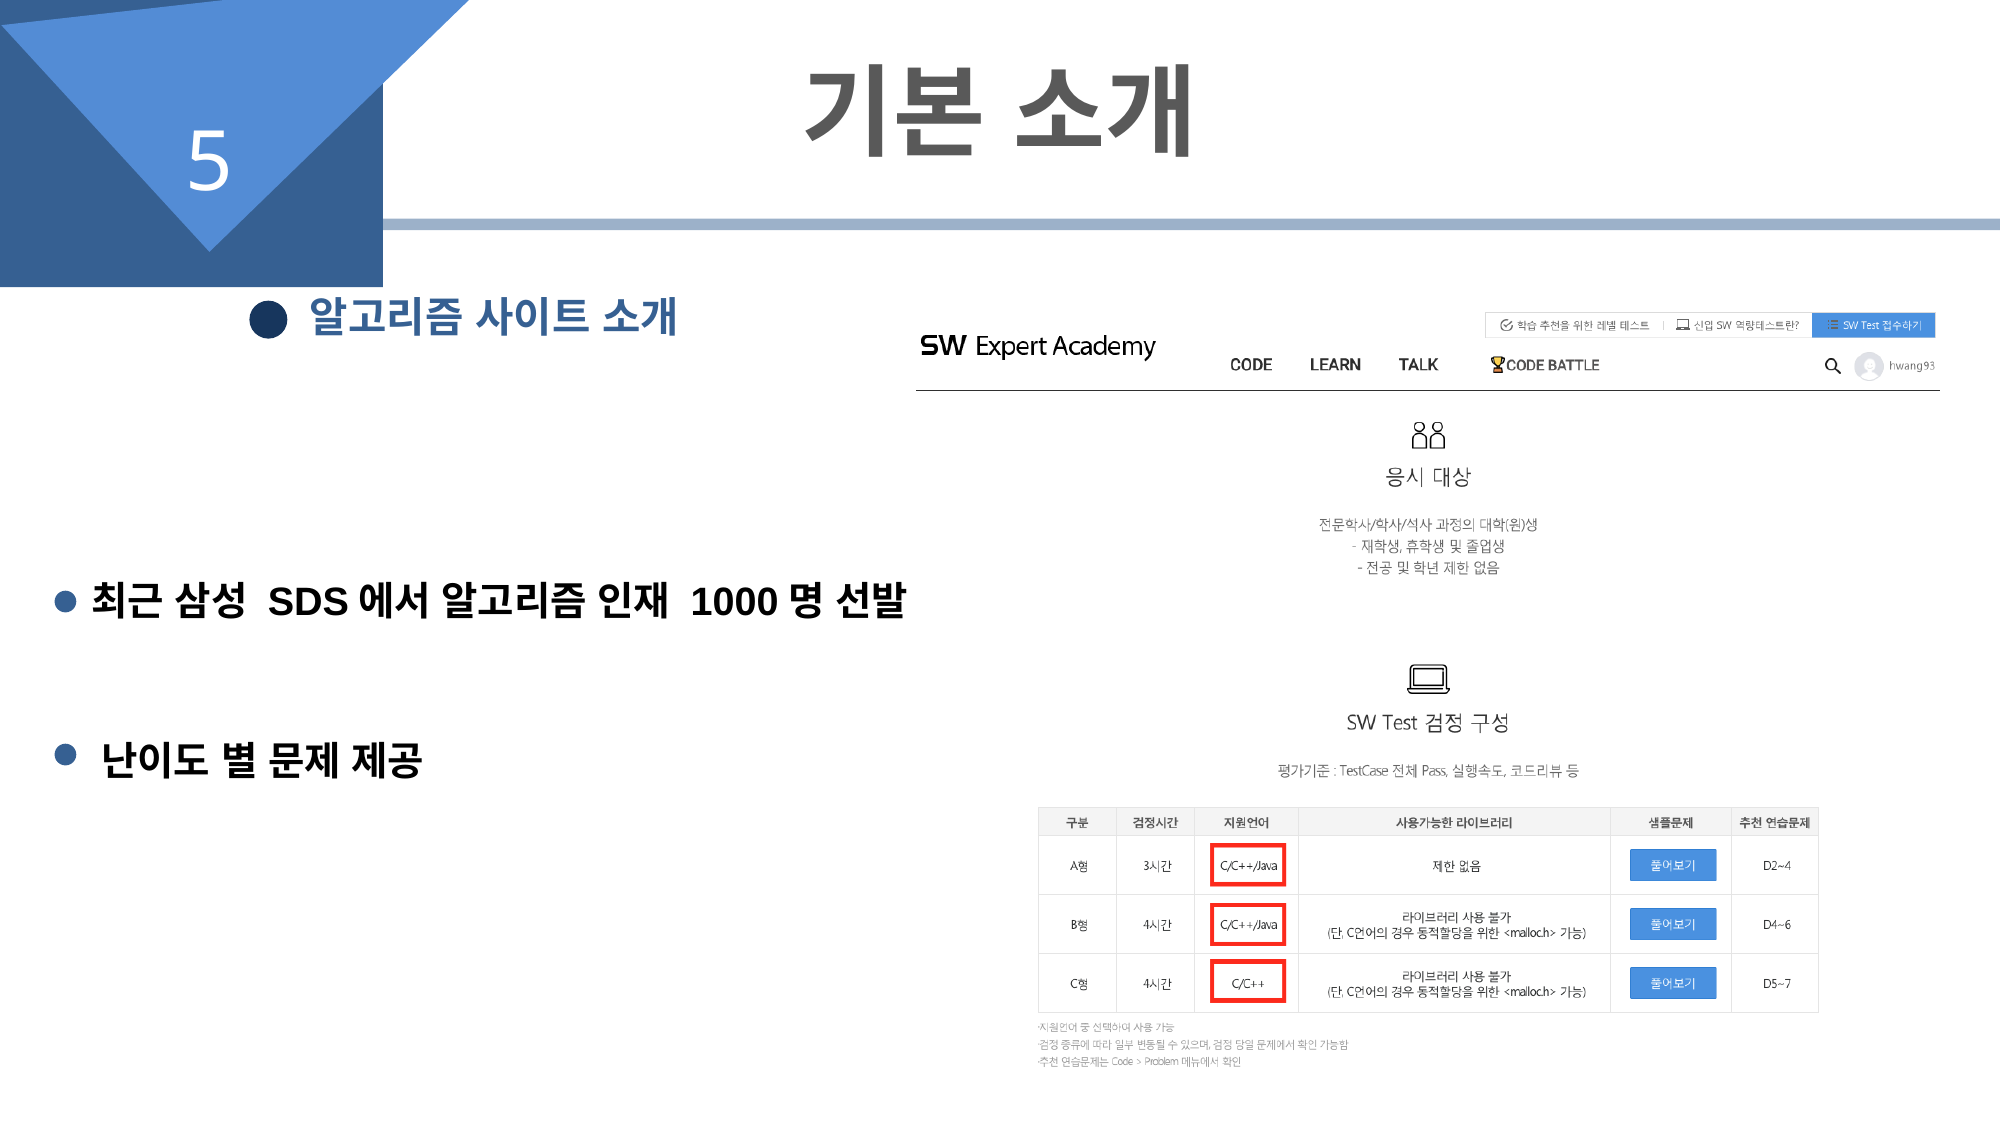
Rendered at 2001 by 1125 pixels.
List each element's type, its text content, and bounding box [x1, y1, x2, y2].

text_box [1577, 218, 2000, 231]
text_box 기본 소개 [422, 55, 1577, 248]
picture [916, 310, 1940, 1083]
text_box 최근 삼성 SDS에서 알고리즘 인재 1000명 선발 [76, 568, 911, 635]
text_box [0, 0, 383, 288]
text_box [54, 590, 77, 613]
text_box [249, 288, 815, 383]
text_box [1, 0, 469, 252]
text_box [383, 218, 422, 231]
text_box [54, 727, 1365, 795]
text_box 5 [152, 127, 248, 187]
